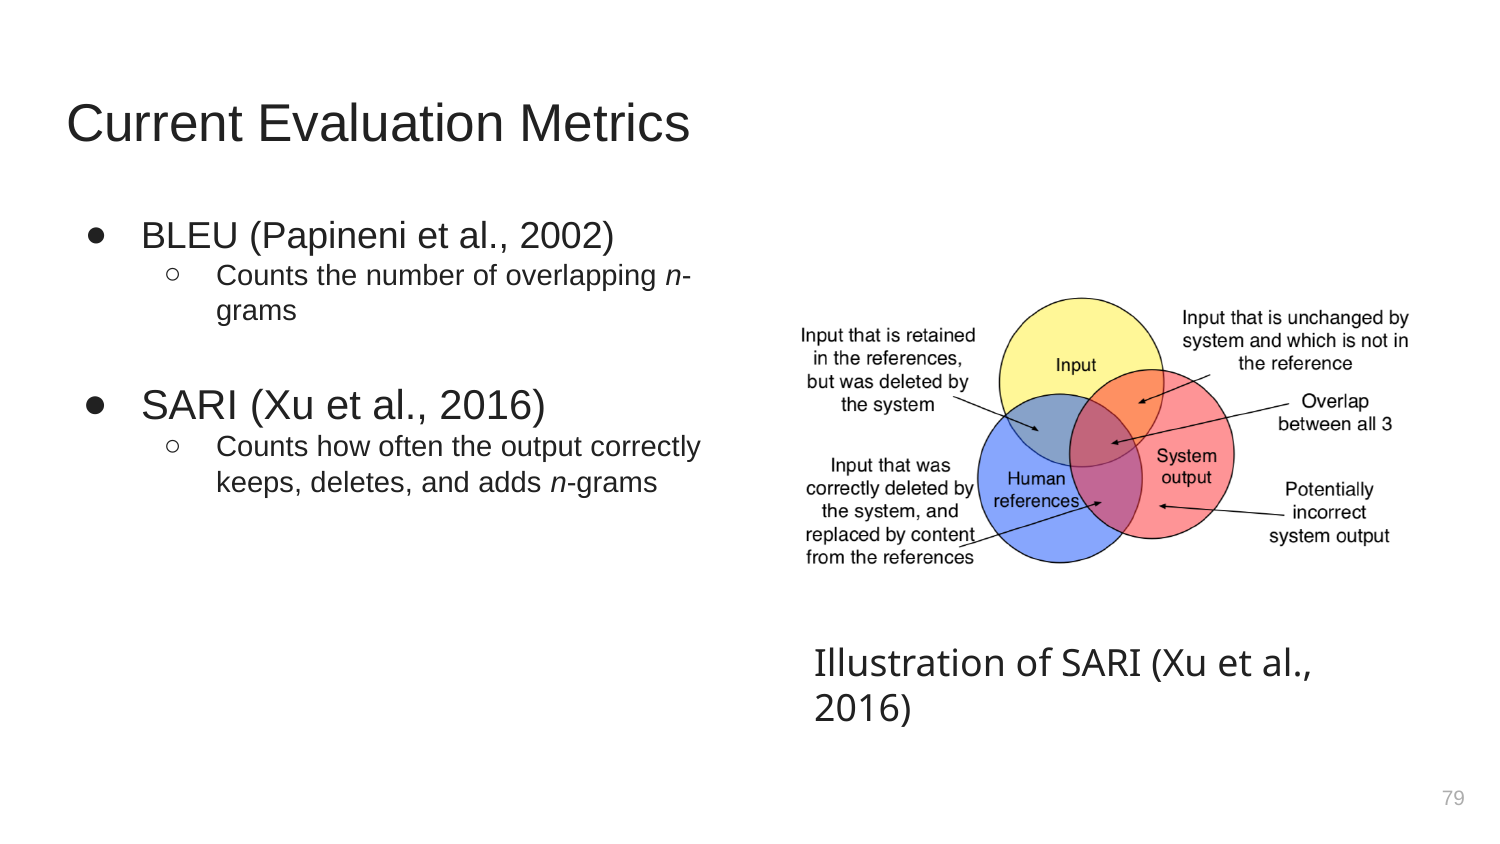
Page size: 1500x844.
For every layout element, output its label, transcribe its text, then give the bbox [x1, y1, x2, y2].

slide_number ‹#› [1389, 764, 1480, 830]
title Current Evaluation Metrics [51, 72, 1449, 167]
list BLEU (Papineni et al., 2002) Counts the number of overlapping n-grams SARI (Xu et al., 2016) Counts how often the output correctly keeps, deletes, and adds n-grams [51, 189, 750, 750]
text_box Illustration of SARI (Xu et al., 2016) [799, 623, 1415, 722]
picture [798, 251, 1415, 592]
